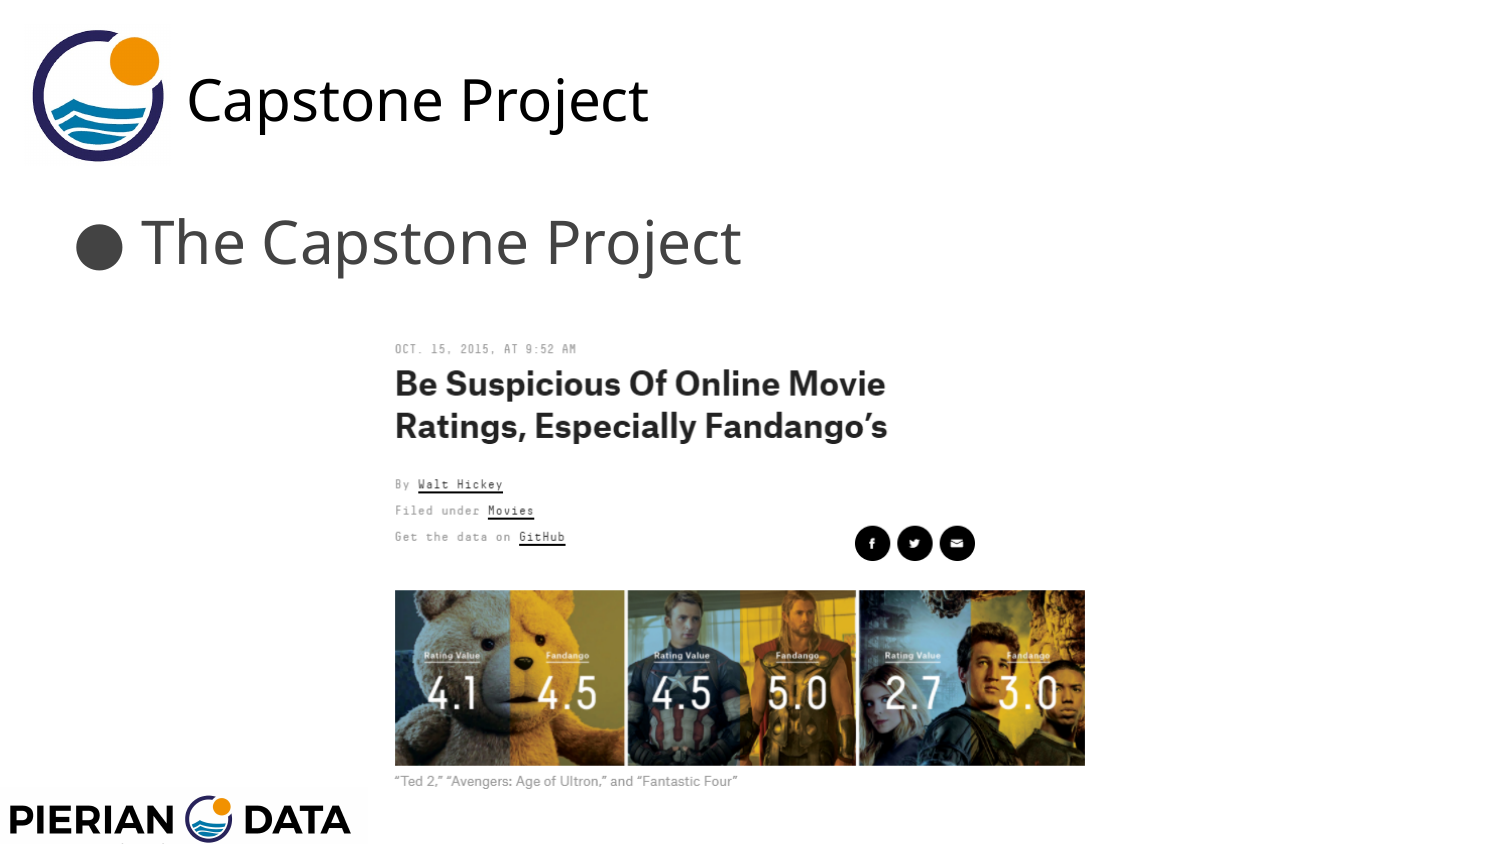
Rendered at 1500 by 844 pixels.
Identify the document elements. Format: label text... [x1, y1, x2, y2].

picture [383, 325, 1094, 796]
title Capstone Project [176, 48, 1449, 143]
picture [0, 787, 368, 844]
list The Capstone Project [51, 189, 1476, 750]
picture [24, 24, 172, 167]
